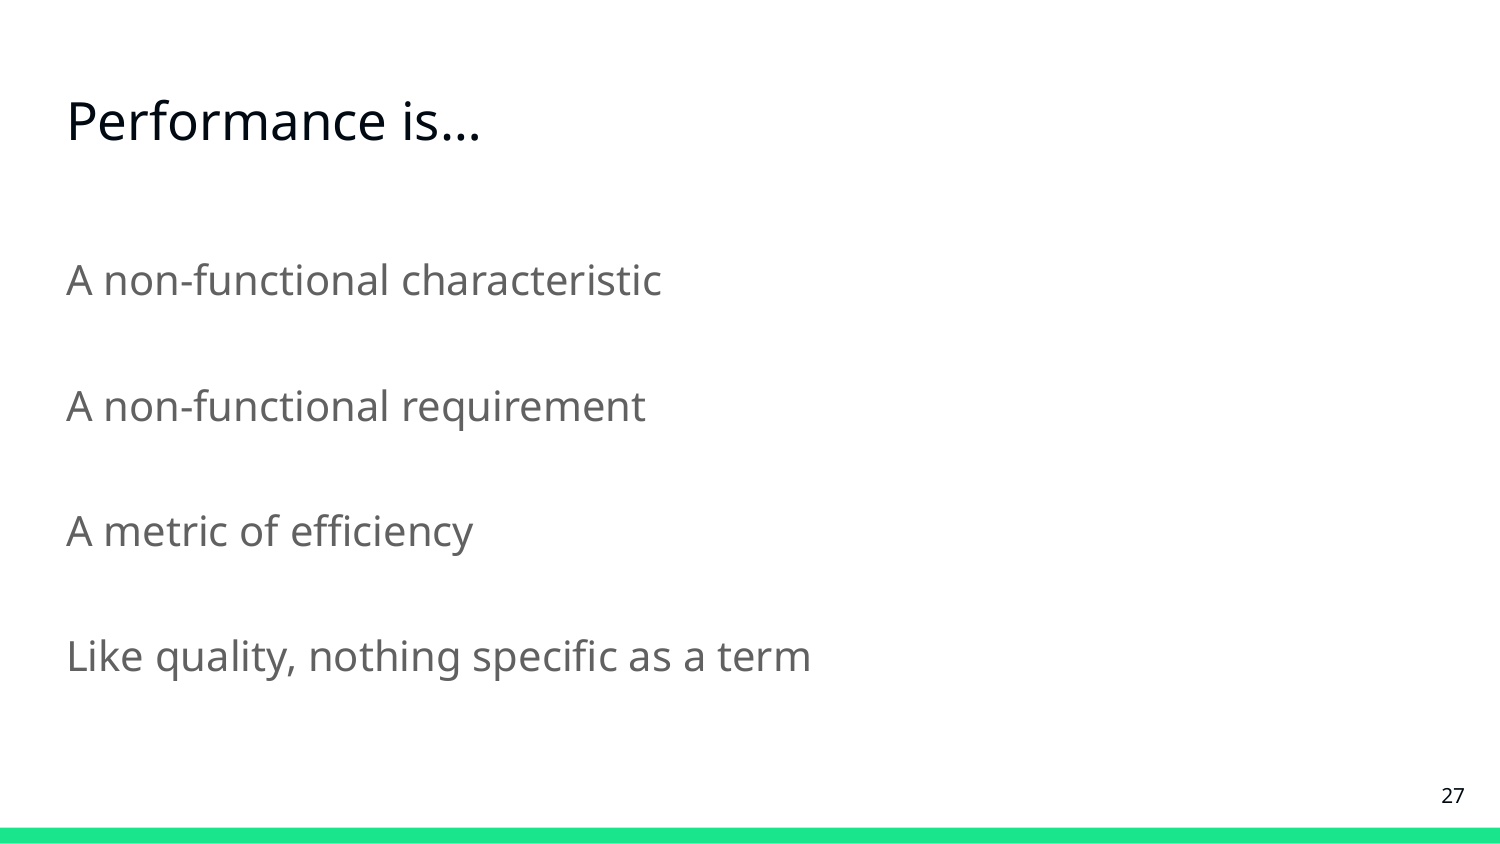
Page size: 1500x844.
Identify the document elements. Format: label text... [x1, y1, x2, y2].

list A non-functional characteristic A non-functional requirement A metric of efficiency Like quality, nothing specific as a term [51, 189, 1449, 750]
title Performance is… [51, 72, 1449, 167]
slide_number ‹#› [1389, 764, 1480, 830]
